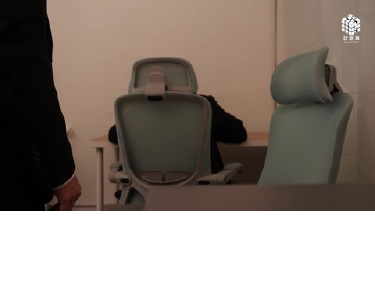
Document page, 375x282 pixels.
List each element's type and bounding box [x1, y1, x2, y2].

picture [0, 0, 375, 212]
